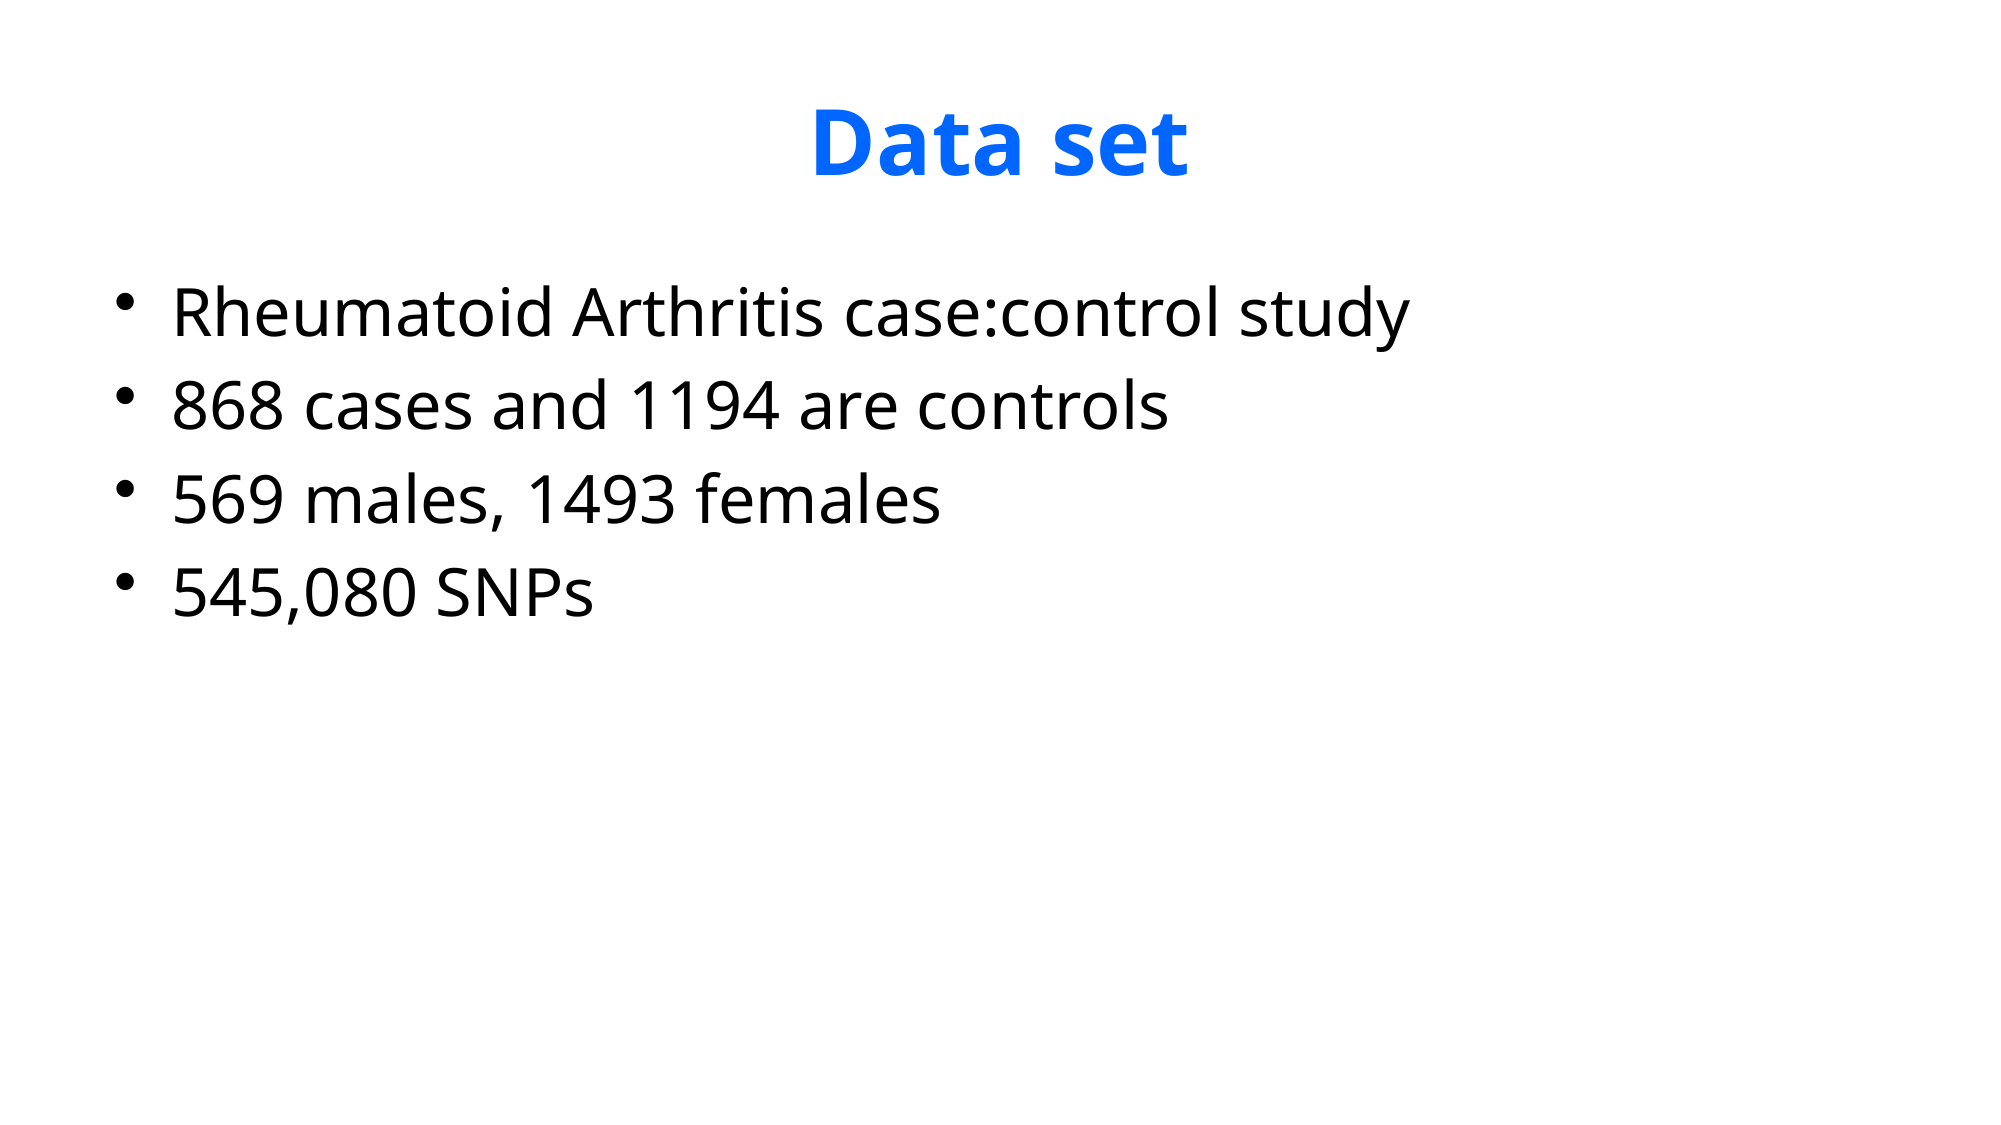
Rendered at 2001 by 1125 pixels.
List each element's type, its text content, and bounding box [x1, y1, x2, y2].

title Data set [99, 44, 1901, 233]
list Rheumatoid Arthritis case:control study 868 cases and 1194 are controls 569 males, 1493 females 545,080 SNPs [99, 262, 1901, 1006]
